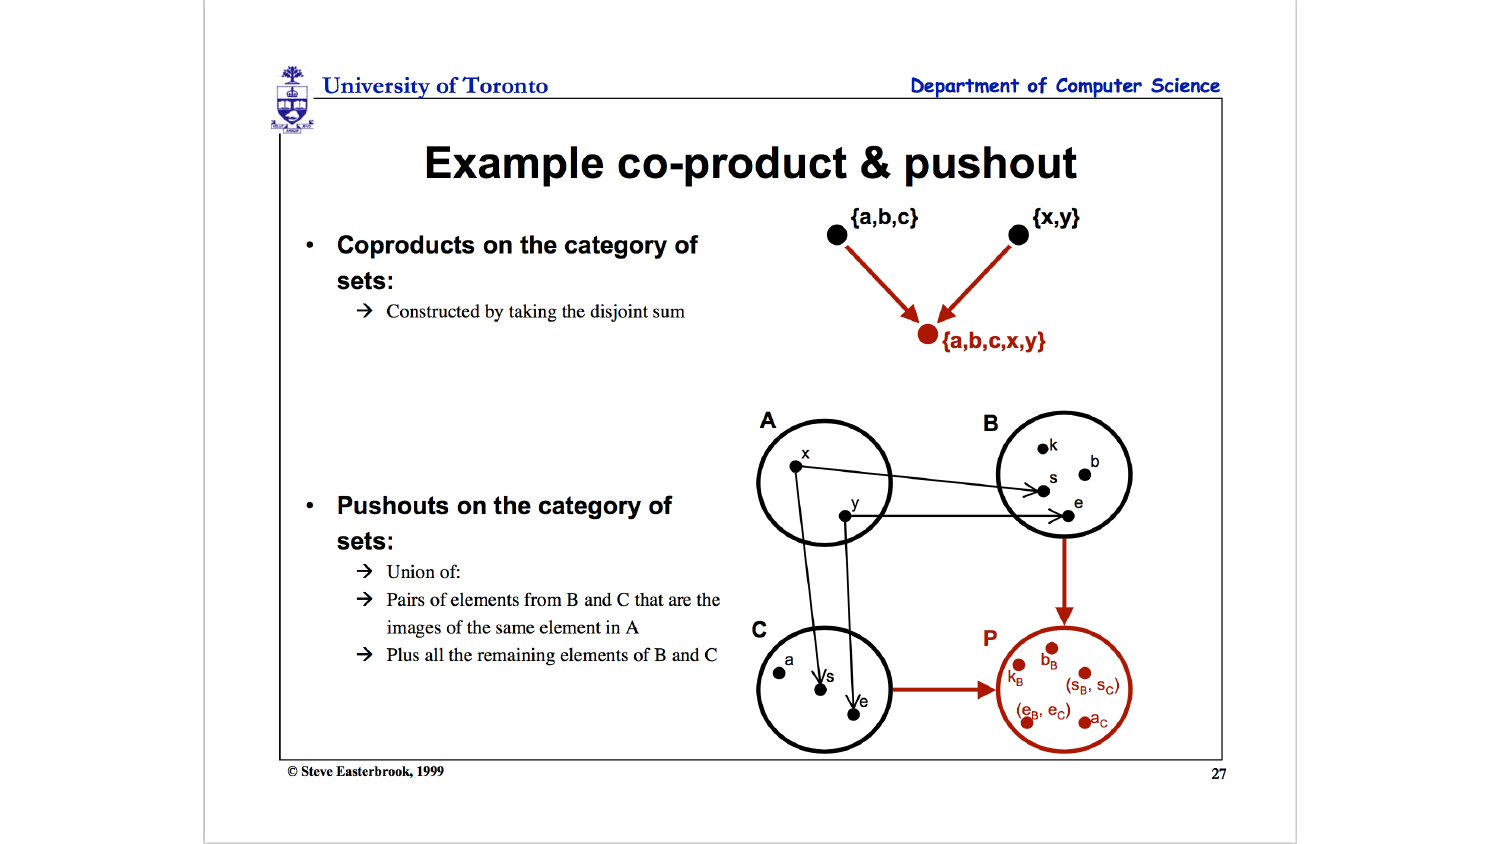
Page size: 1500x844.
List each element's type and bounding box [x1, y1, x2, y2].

picture [203, 0, 1297, 844]
